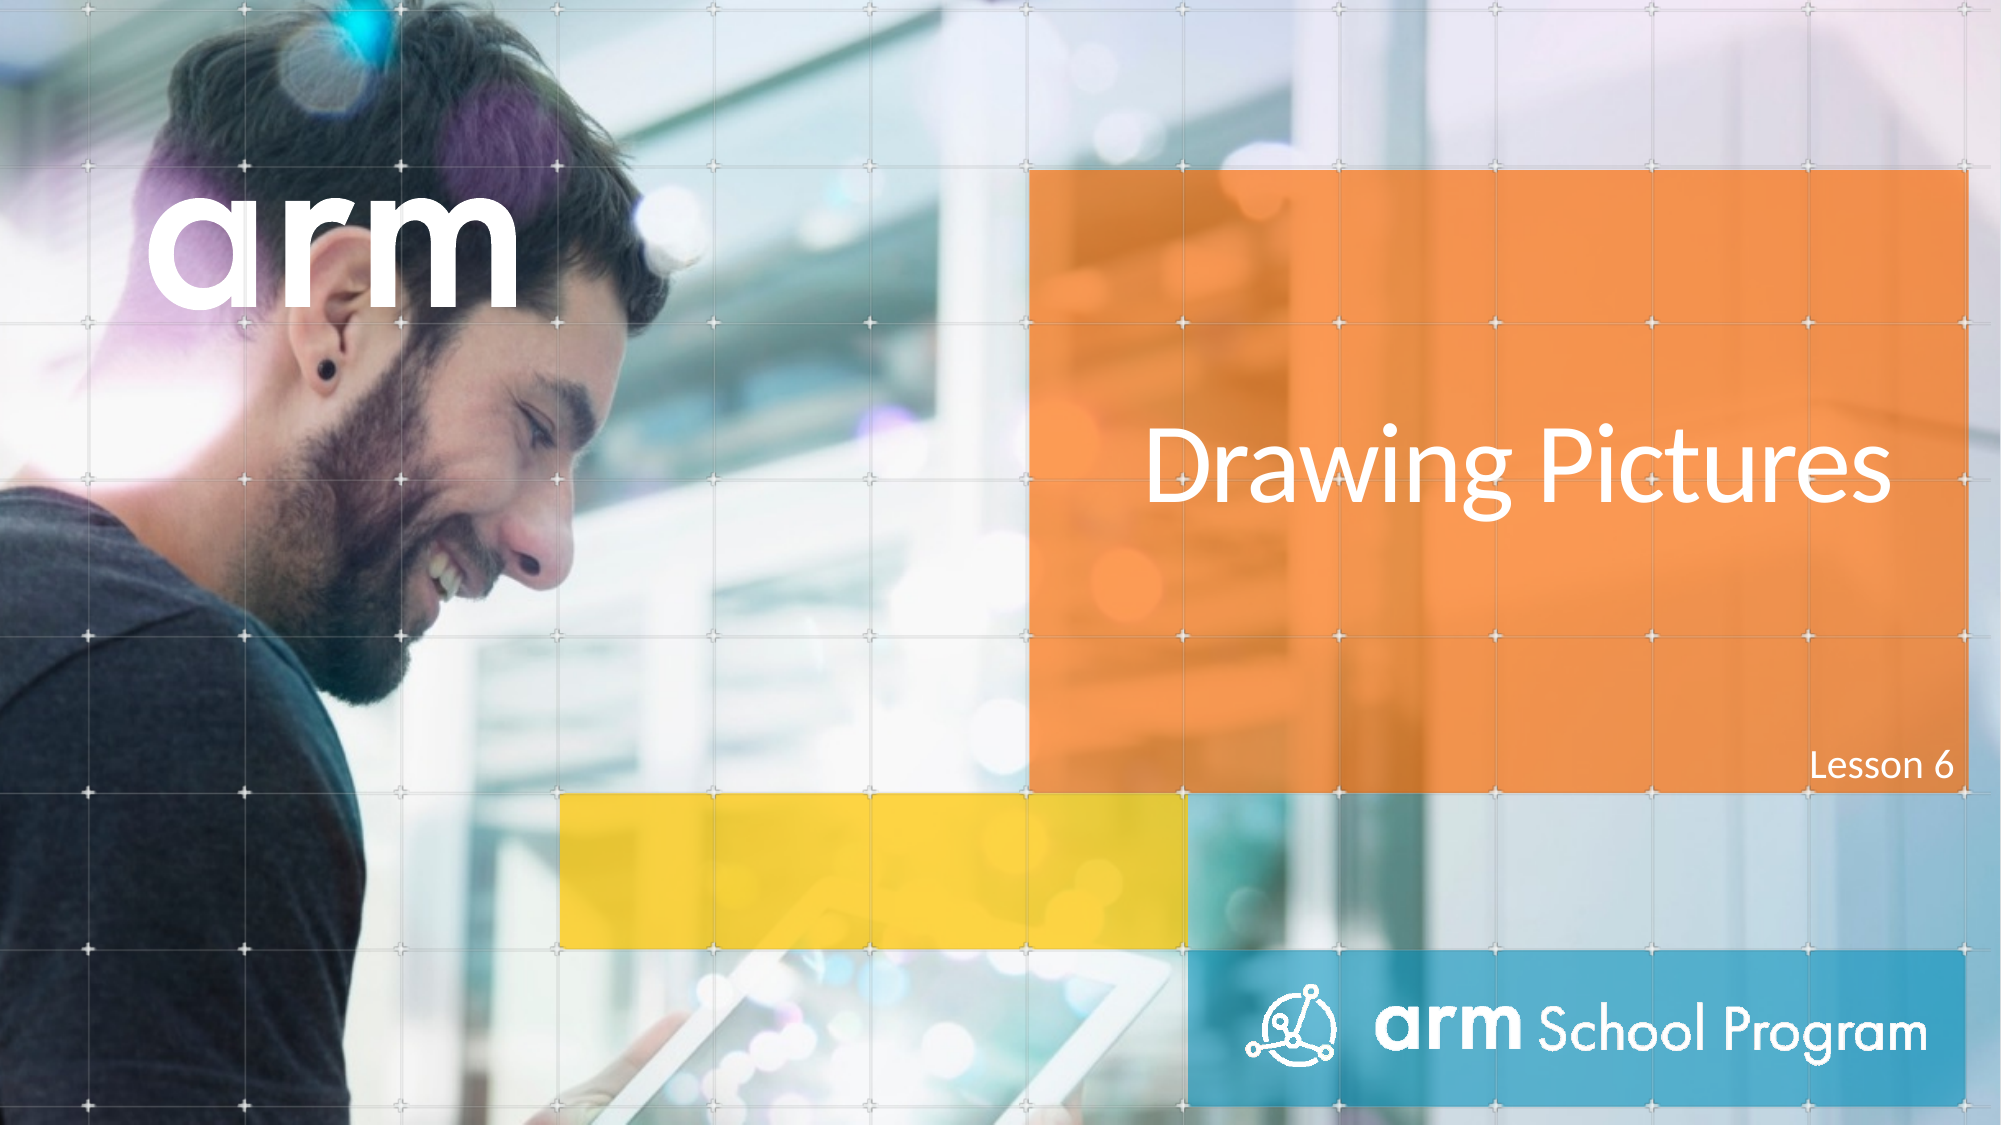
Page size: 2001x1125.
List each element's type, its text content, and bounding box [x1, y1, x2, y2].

list Lesson 6 [1255, 737, 1955, 786]
title Drawing Pictures [1090, 339, 1919, 595]
picture [0, 0, 2001, 1125]
